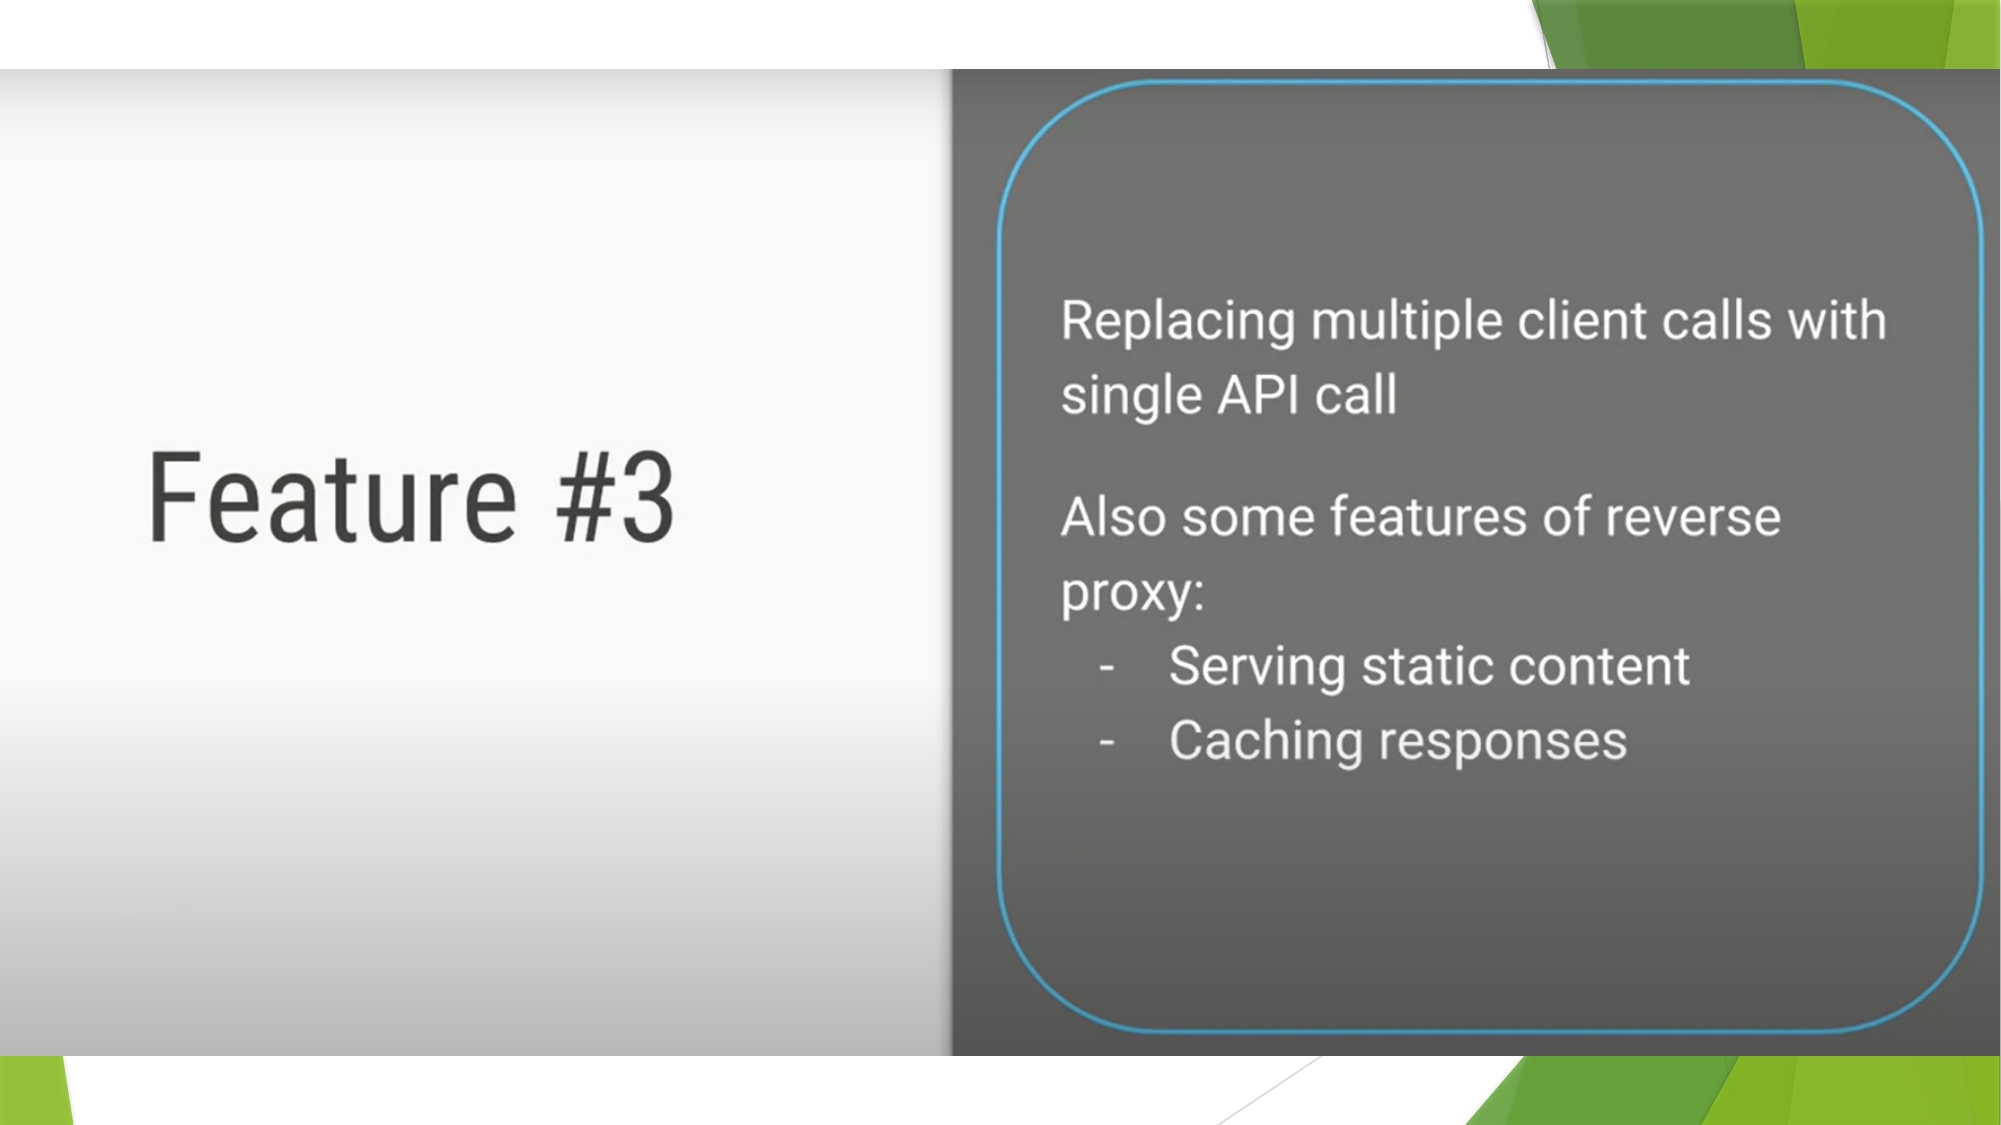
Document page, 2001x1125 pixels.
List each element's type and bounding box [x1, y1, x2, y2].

picture [0, 69, 2000, 1056]
